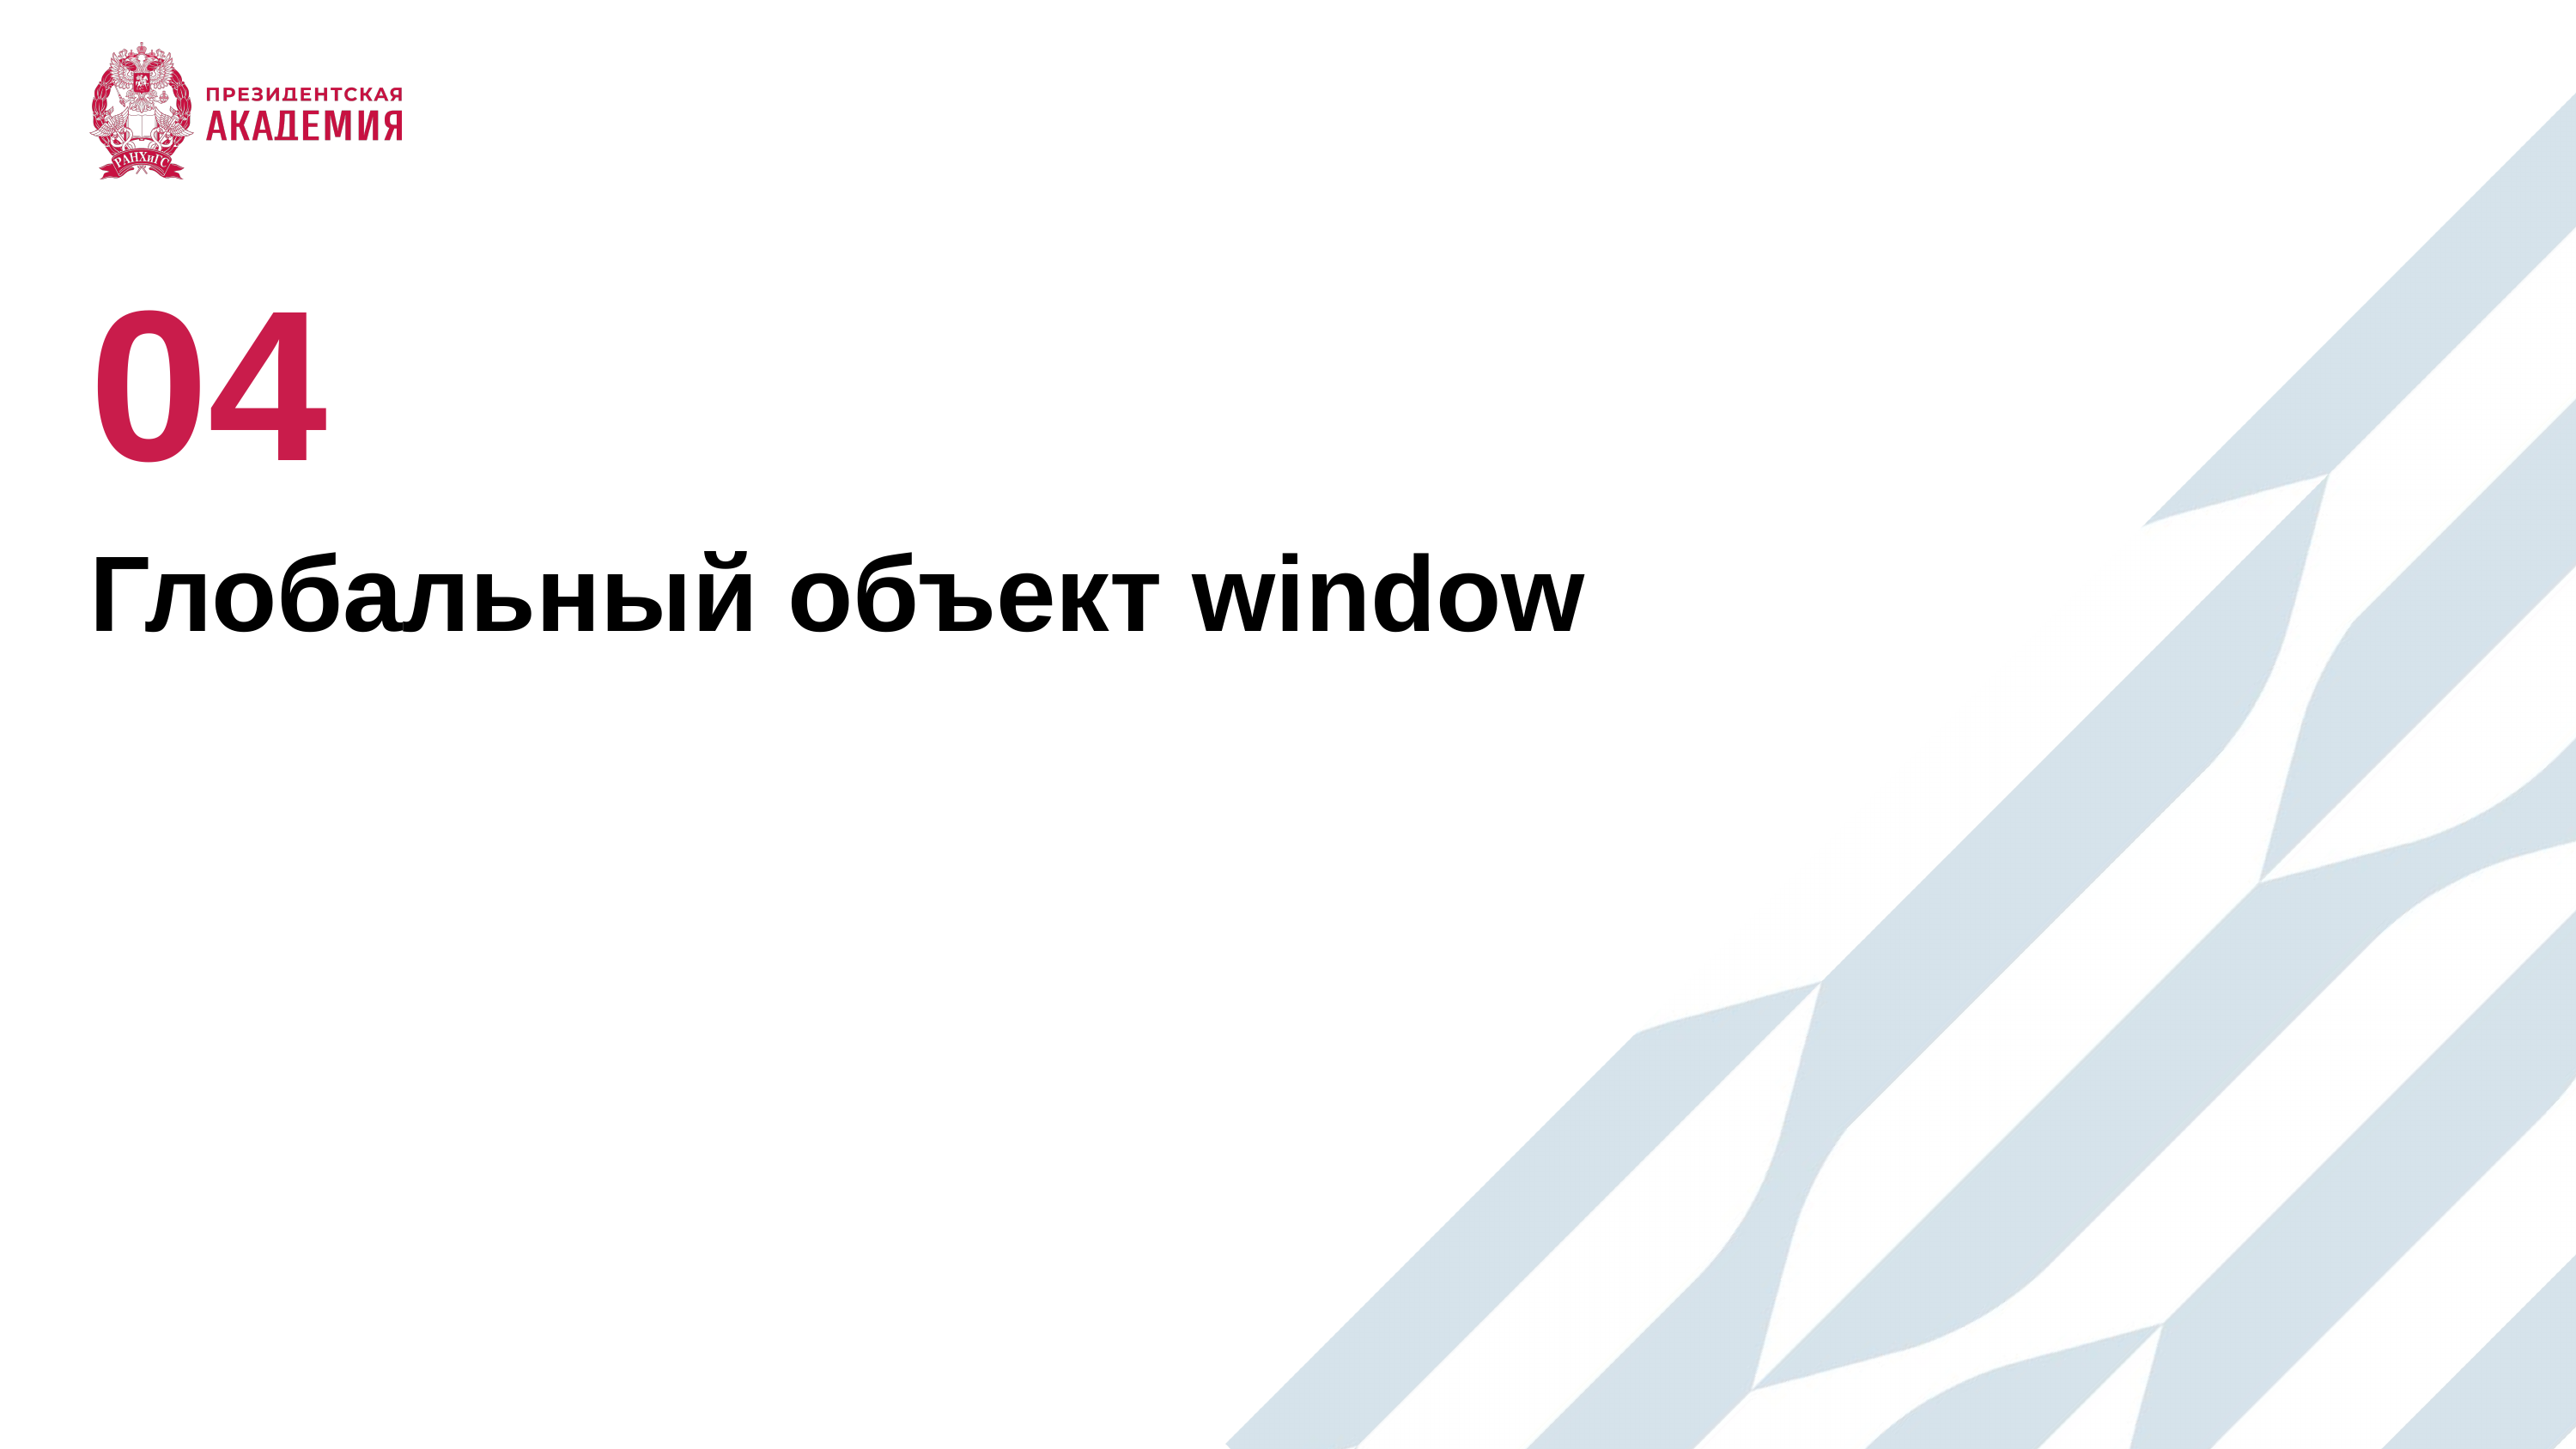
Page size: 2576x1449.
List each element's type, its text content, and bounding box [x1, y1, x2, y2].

picture [1224, 91, 2576, 1449]
picture [89, 42, 402, 179]
title 04 Глобальный объект window [88, 202, 1224, 653]
